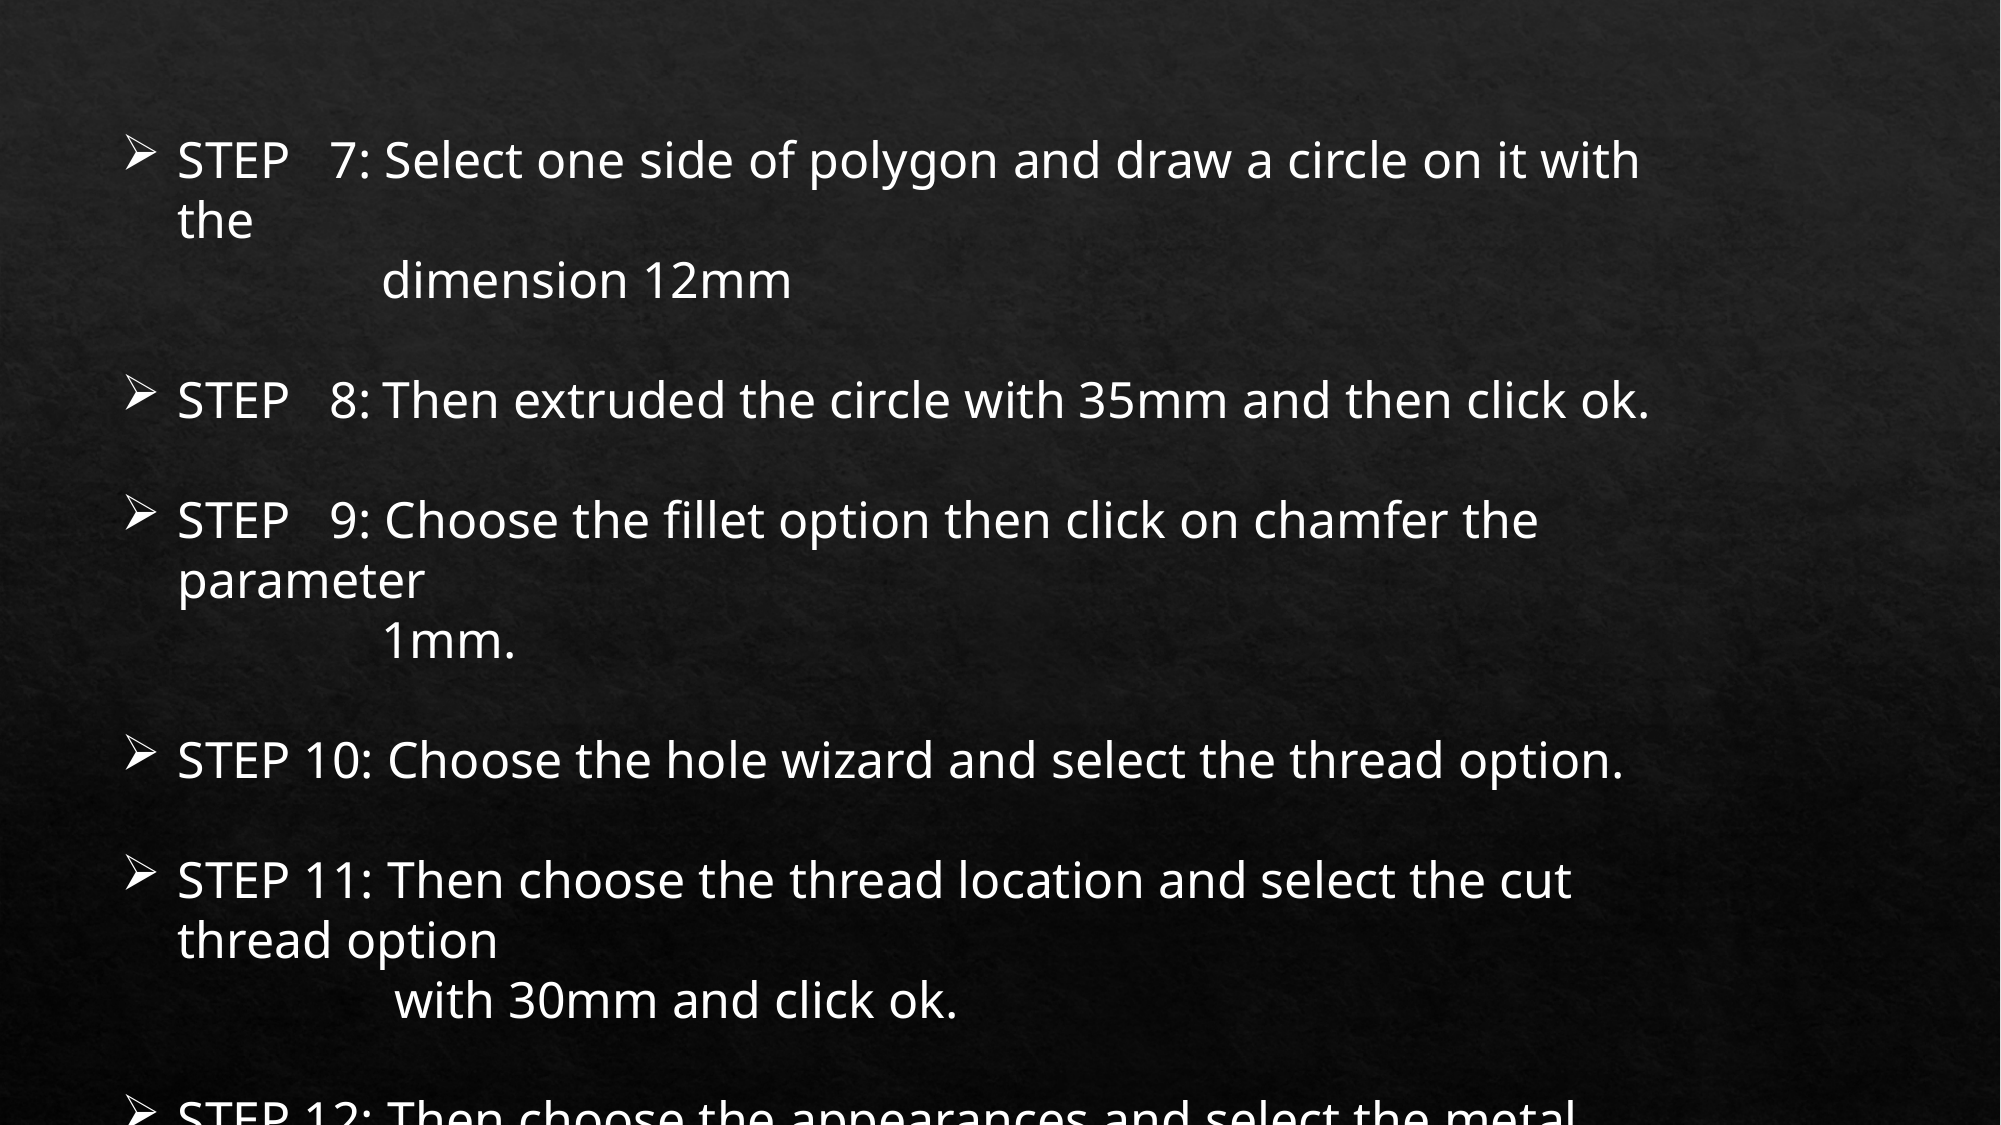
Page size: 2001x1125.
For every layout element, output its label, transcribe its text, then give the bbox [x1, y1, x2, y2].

text_box STEP 7: Select one side of polygon and draw a circle on it with the dimension 12mm STEP 8: Then extruded the circle with 35mm and then click ok. STEP 9: Choose the fillet option then click on chamfer the parameter 1mm. STEP 10: Choose the hole wizard and select the thread option. STEP 11: Then choose the thread location and select the cut thread option with 30mm and click ok. STEP 12: Then choose the appearances and select the metal option for polish. [106, 121, 1678, 1125]
